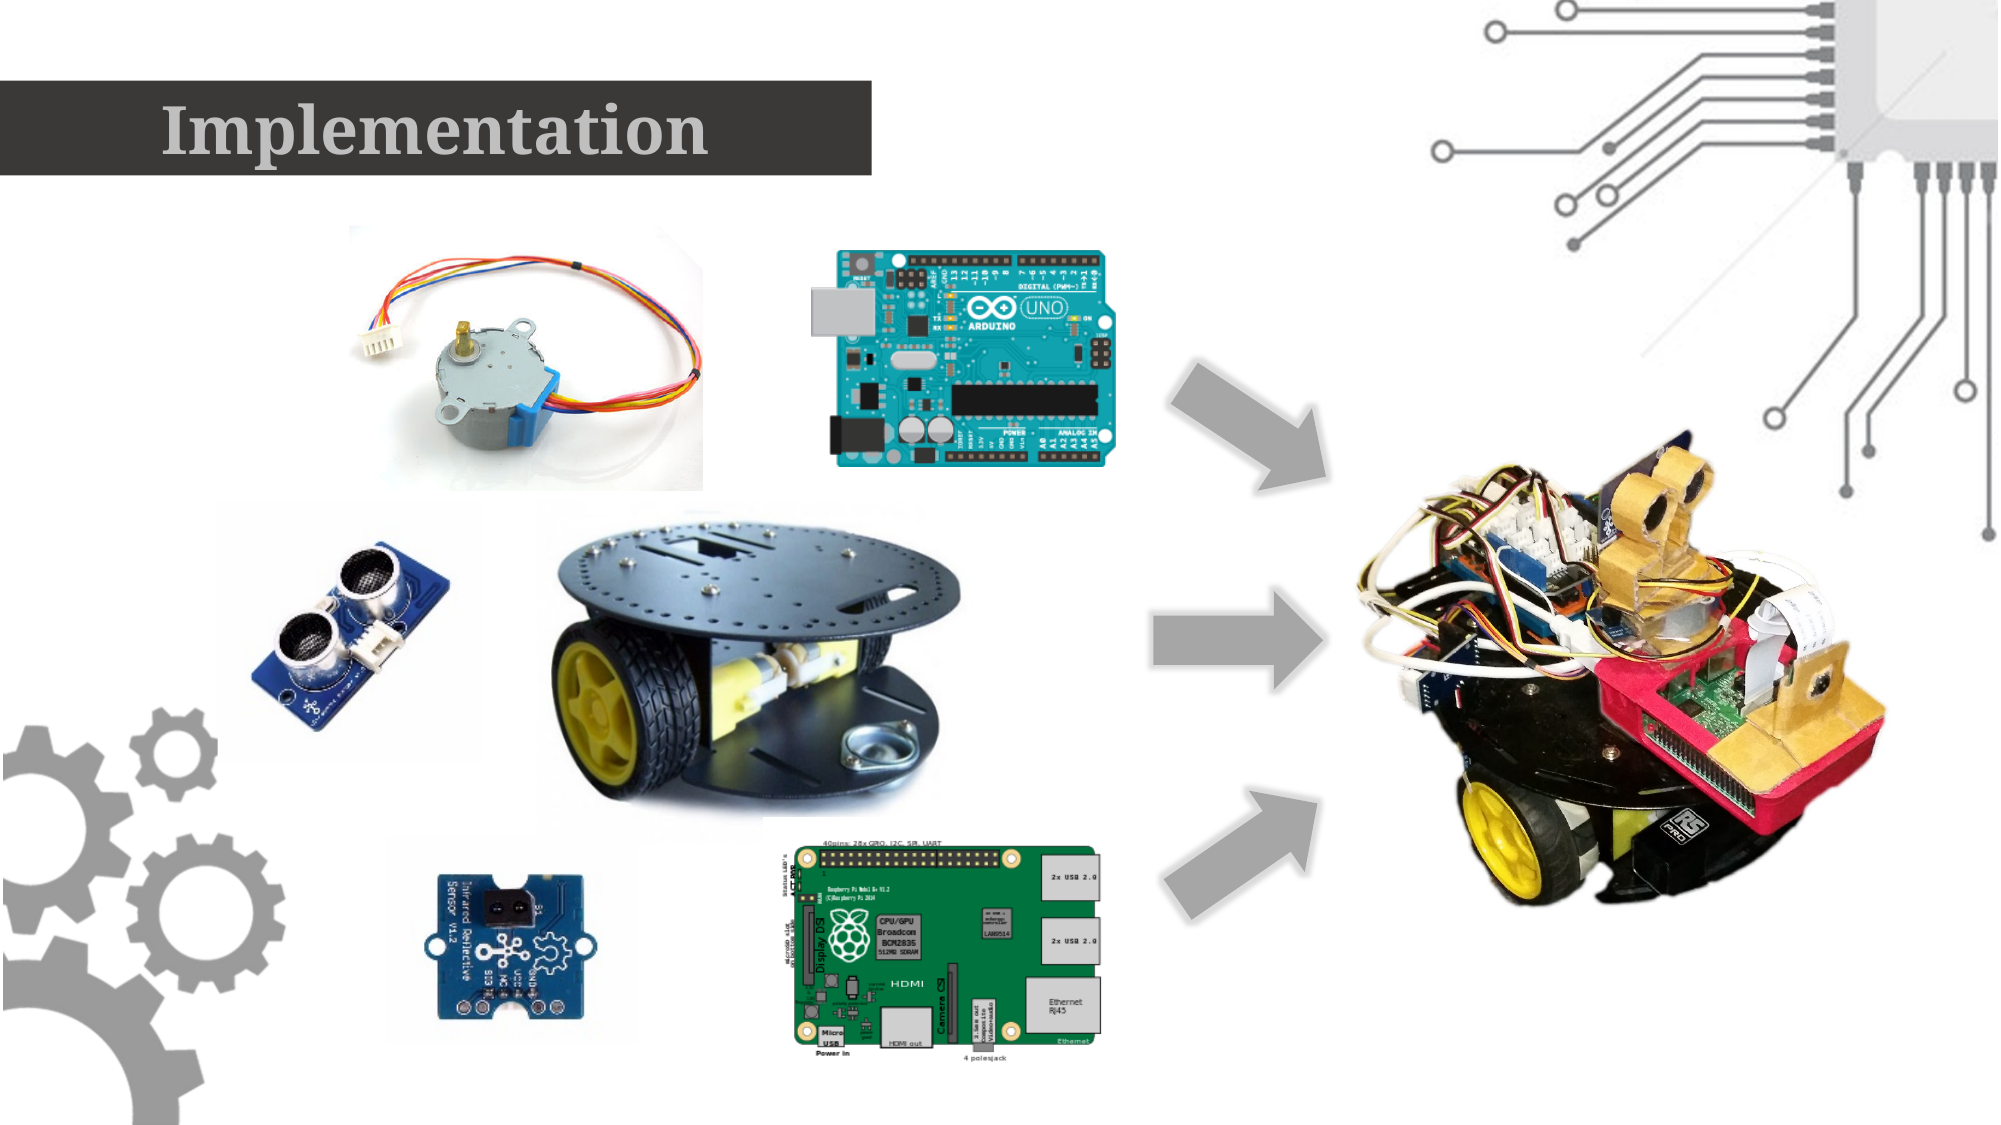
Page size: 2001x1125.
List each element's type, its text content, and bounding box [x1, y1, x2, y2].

text_box [1169, 361, 1307, 493]
picture [0, 0, 2001, 1125]
text_box Implementation [0, 80, 872, 176]
text_box [1162, 789, 1307, 922]
text_box [1152, 588, 1307, 693]
